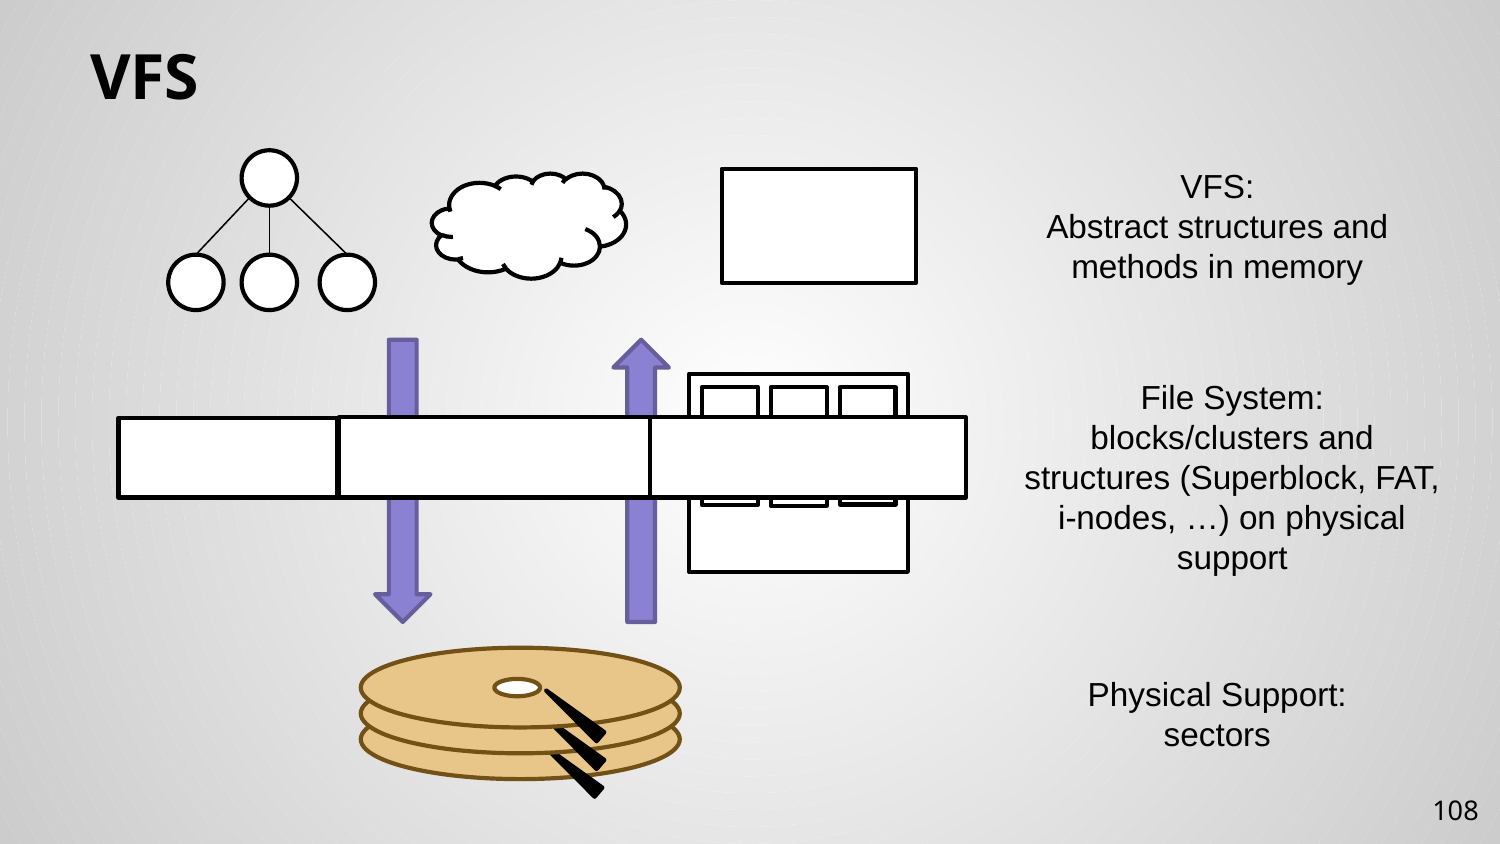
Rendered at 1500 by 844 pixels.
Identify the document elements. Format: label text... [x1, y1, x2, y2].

text_box File System: blocks/clusters and structures (Superblock, FAT, i-nodes, …) on physical support [999, 368, 1466, 584]
title VFS [75, 33, 1425, 128]
text_box [386, 337, 419, 372]
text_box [167, 149, 917, 311]
text_box [373, 580, 433, 625]
text_box [625, 580, 658, 625]
text_box VFS: Abstract structures and methods in memory [1029, 157, 1405, 293]
text_box [611, 337, 671, 372]
text_box Physical Support: sectors [1059, 665, 1376, 761]
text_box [118, 373, 966, 573]
slide_number 108 [1403, 779, 1494, 844]
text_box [360, 647, 680, 780]
